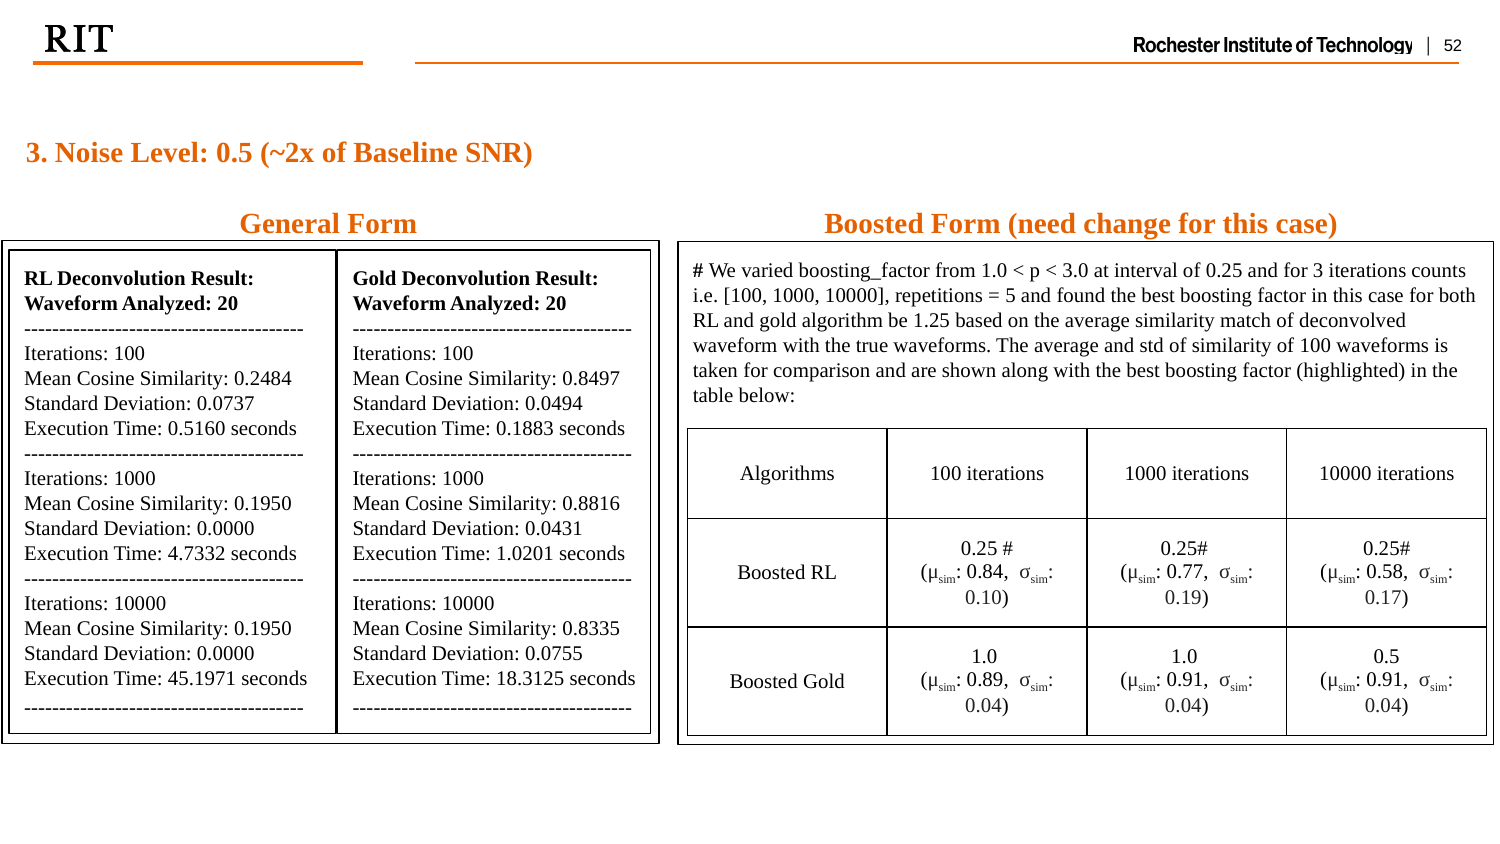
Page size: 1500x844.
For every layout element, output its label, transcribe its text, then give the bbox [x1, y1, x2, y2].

text_box [2, 240, 659, 744]
table_header Algorithms [688, 429, 886, 518]
table_cell 0.25# (μsim: 0.77, σsim: 0.19) [1088, 519, 1286, 626]
table_header 100 iterations [888, 429, 1086, 518]
table_cell 1.0 (μsim: 0.89, σsim: 0.04) [888, 628, 1086, 735]
table_cell Boosted RL [688, 519, 886, 626]
table_header 10000 iterations [1287, 429, 1486, 518]
text_box RL Deconvolution Result: Waveform Analyzed: 20 ---------------------------------------- Iterations: 100 Mean Cosine Similarity: 0.2484 Standard Deviation: 0.0737 Execution Time: 0.5160 seconds ---------------------------------------- Iterations: 1000 Mean Cosine Similarity: 0.1950 Standard Deviation: 0.0000 Execution Time: 4.7332 seconds ---------------------------------------- Iterations: 10000 Mean Cosine Similarity: 0.1950 Standard Deviation: 0.0000 Execution Time: 45.1971 seconds ---------------------------------------- [9, 249, 337, 734]
table_cell 0.5 (μsim: 0.91, σsim: 0.04) [1287, 628, 1486, 735]
text_box Gold Deconvolution Result: Waveform Analyzed: 20 ---------------------------------------- Iterations: 100 Mean Cosine Similarity: 0.8497 Standard Deviation: 0.0494 Execution Time: 0.1883 seconds ---------------------------------------- Iterations: 1000 Mean Cosine Similarity: 0.8816 Standard Deviation: 0.0431 Execution Time: 1.0201 seconds ---------------------------------------- Iterations: 10000 Mean Cosine Similarity: 0.8335 Standard Deviation: 0.0755 Execution Time: 18.3125 seconds ---------------------------------------- [337, 249, 651, 734]
table_cell Boosted Gold [688, 628, 886, 735]
table_cell 1.0 (μsim: 0.91, σsim: 0.04) [1088, 628, 1286, 735]
text_box # We varied boosting_factor from 1.0 < p < 3.0 at interval of 0.25 and for 3 iterations counts i.e. [100, 1000, 10000], repetitions = 5 and found the best boosting factor in this case for both RL and gold algorithm be 1.25 based on the average similarity match of deconvolved waveform with the true waveforms. The average and std of similarity of 100 waveforms is taken for comparison and are shown along with the best boosting factor (highlighted) in the table below: [677, 241, 1494, 745]
text_box Boosted Form (need change for this case) [808, 189, 1362, 241]
picture [44, 24, 113, 52]
text_box General Form [10, 202, 646, 242]
table_cell 0.25# (μsim: 0.58, σsim: 0.17) [1287, 519, 1486, 626]
table_cell 0.25 # (μsim: 0.84, σsim: 0.10) [888, 519, 1086, 626]
picture [1134, 37, 1412, 54]
text_box 3. Noise Level: 0.5 (~2x of Baseline SNR) [10, 131, 646, 171]
table_header 1000 iterations [1088, 429, 1286, 518]
